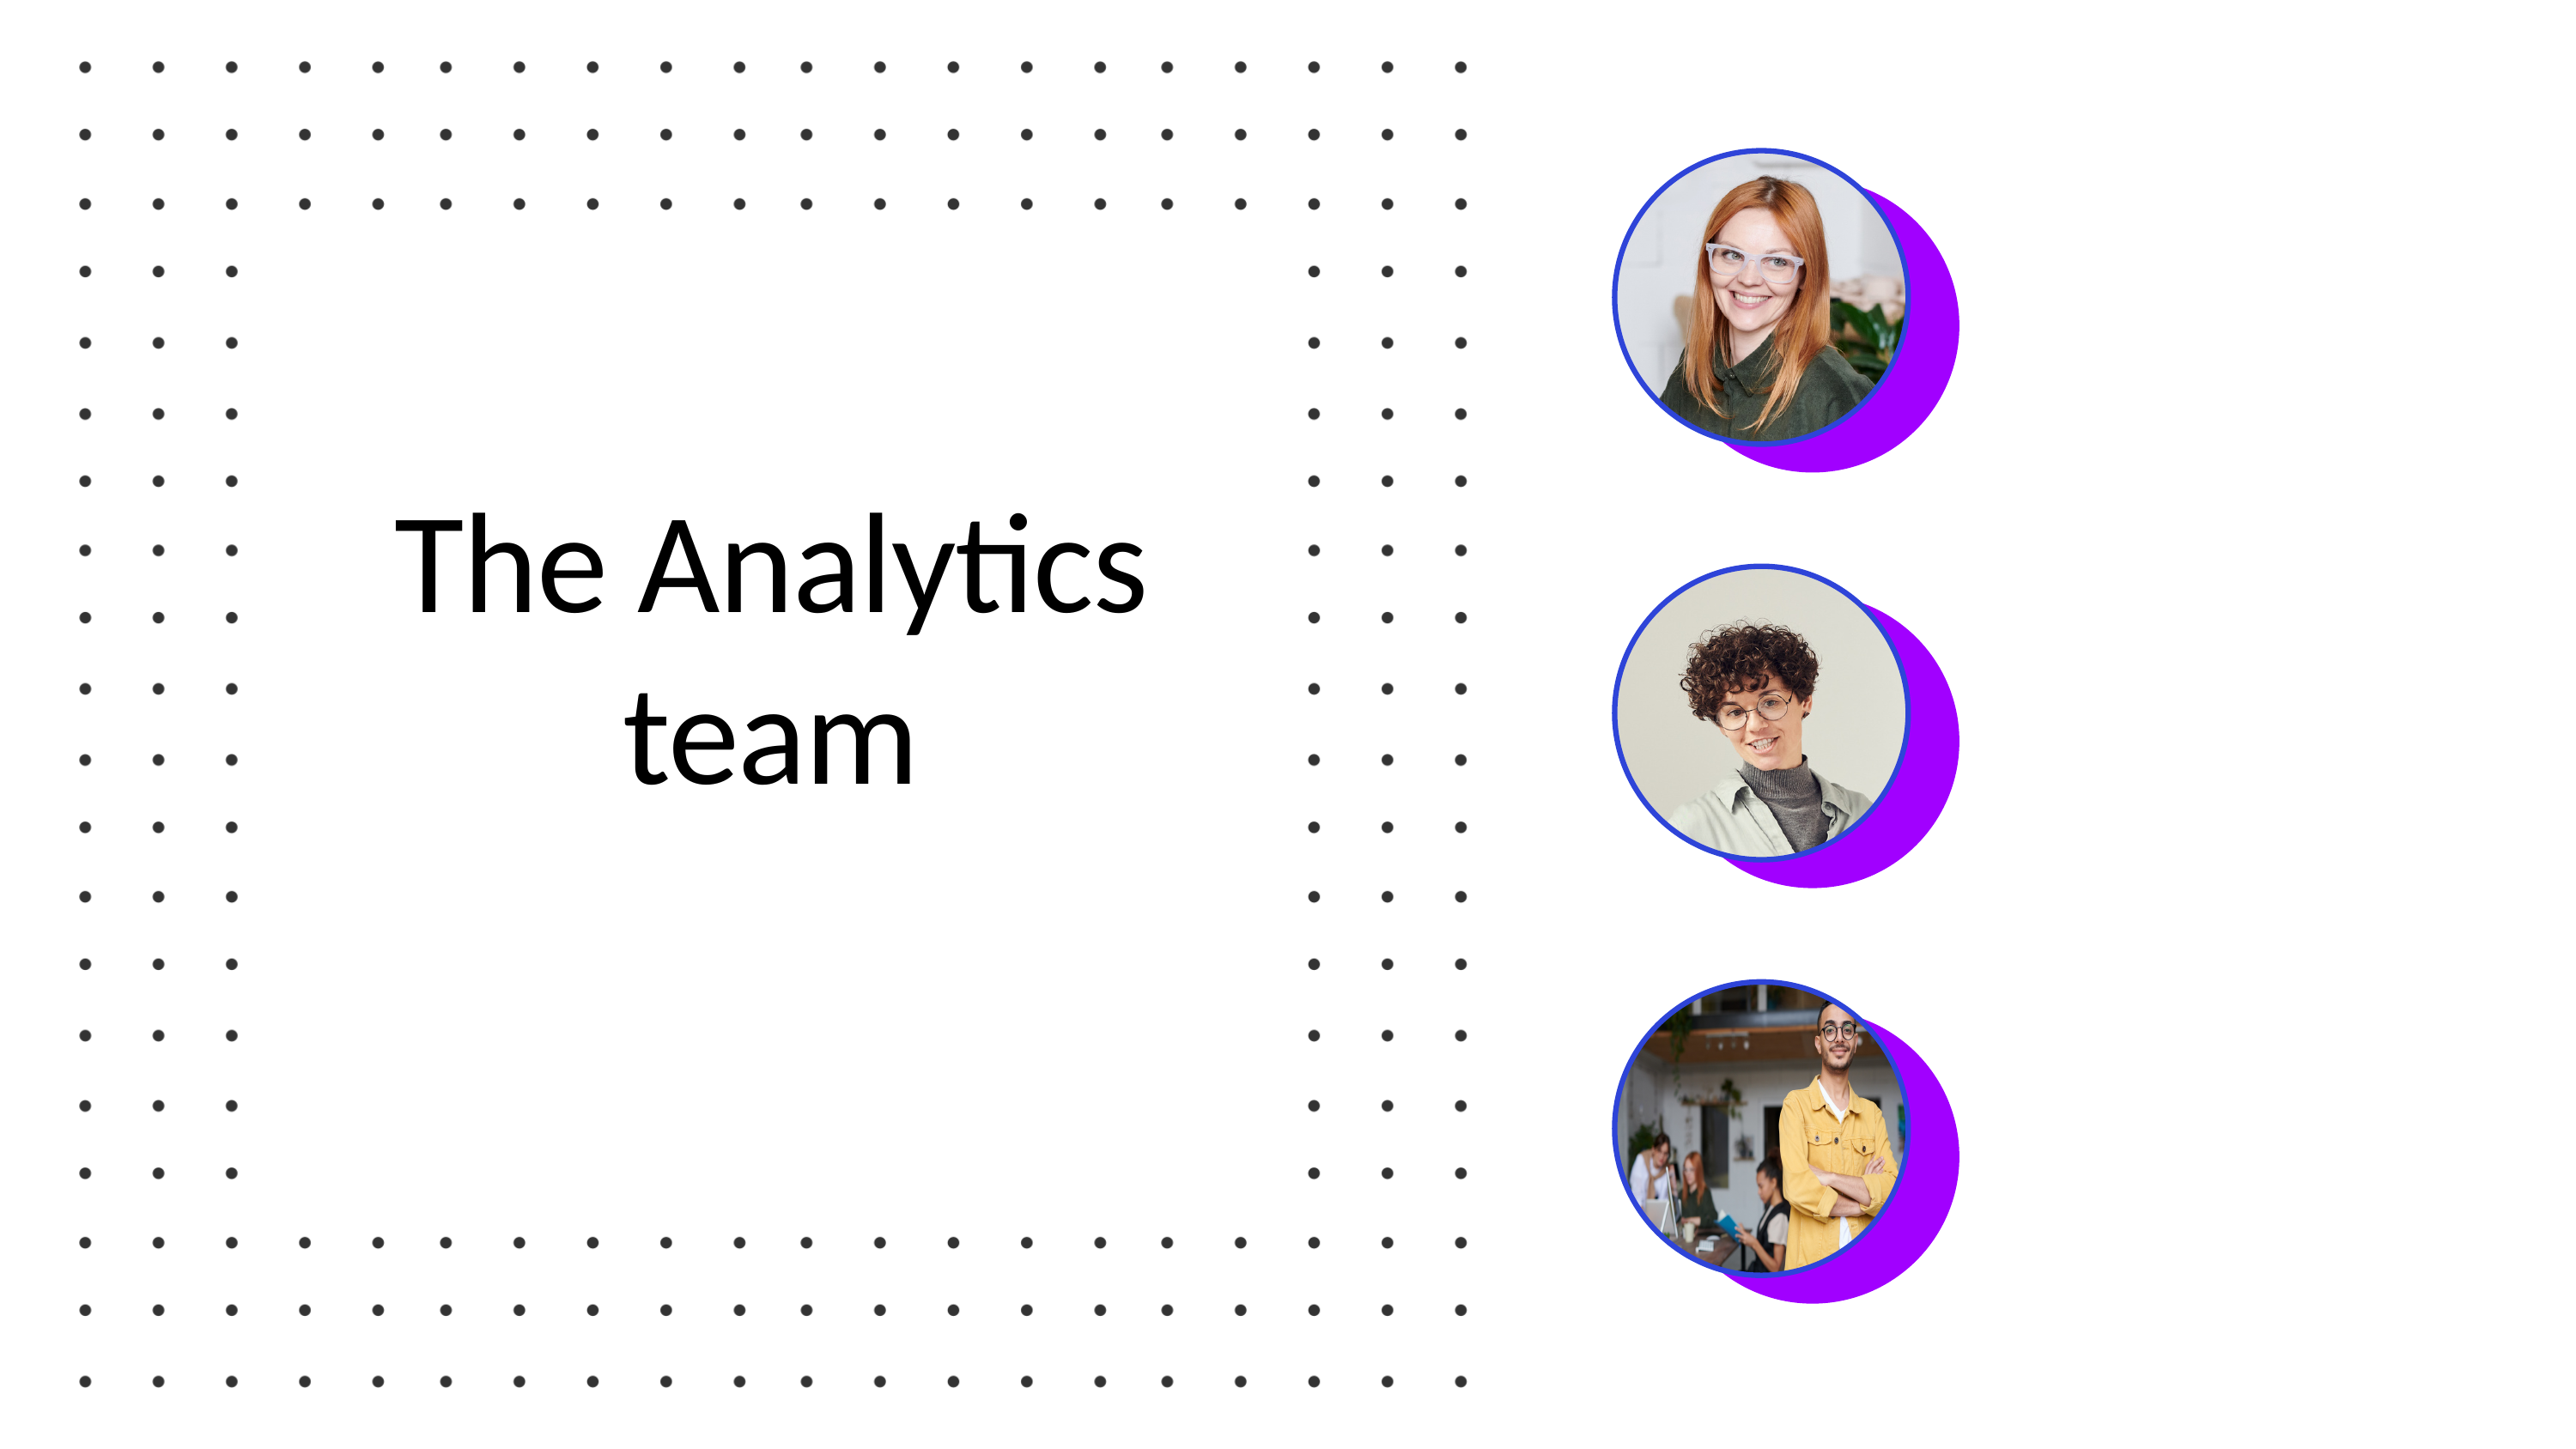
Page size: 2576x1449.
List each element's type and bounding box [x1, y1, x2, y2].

text_box [70, 57, 1472, 1392]
text_box [1665, 594, 1960, 888]
text_box [1607, 975, 1916, 1282]
text_box [1665, 1009, 1960, 1304]
text_box [1607, 563, 1916, 863]
text_box [1665, 179, 1960, 473]
text_box [1607, 144, 1916, 451]
